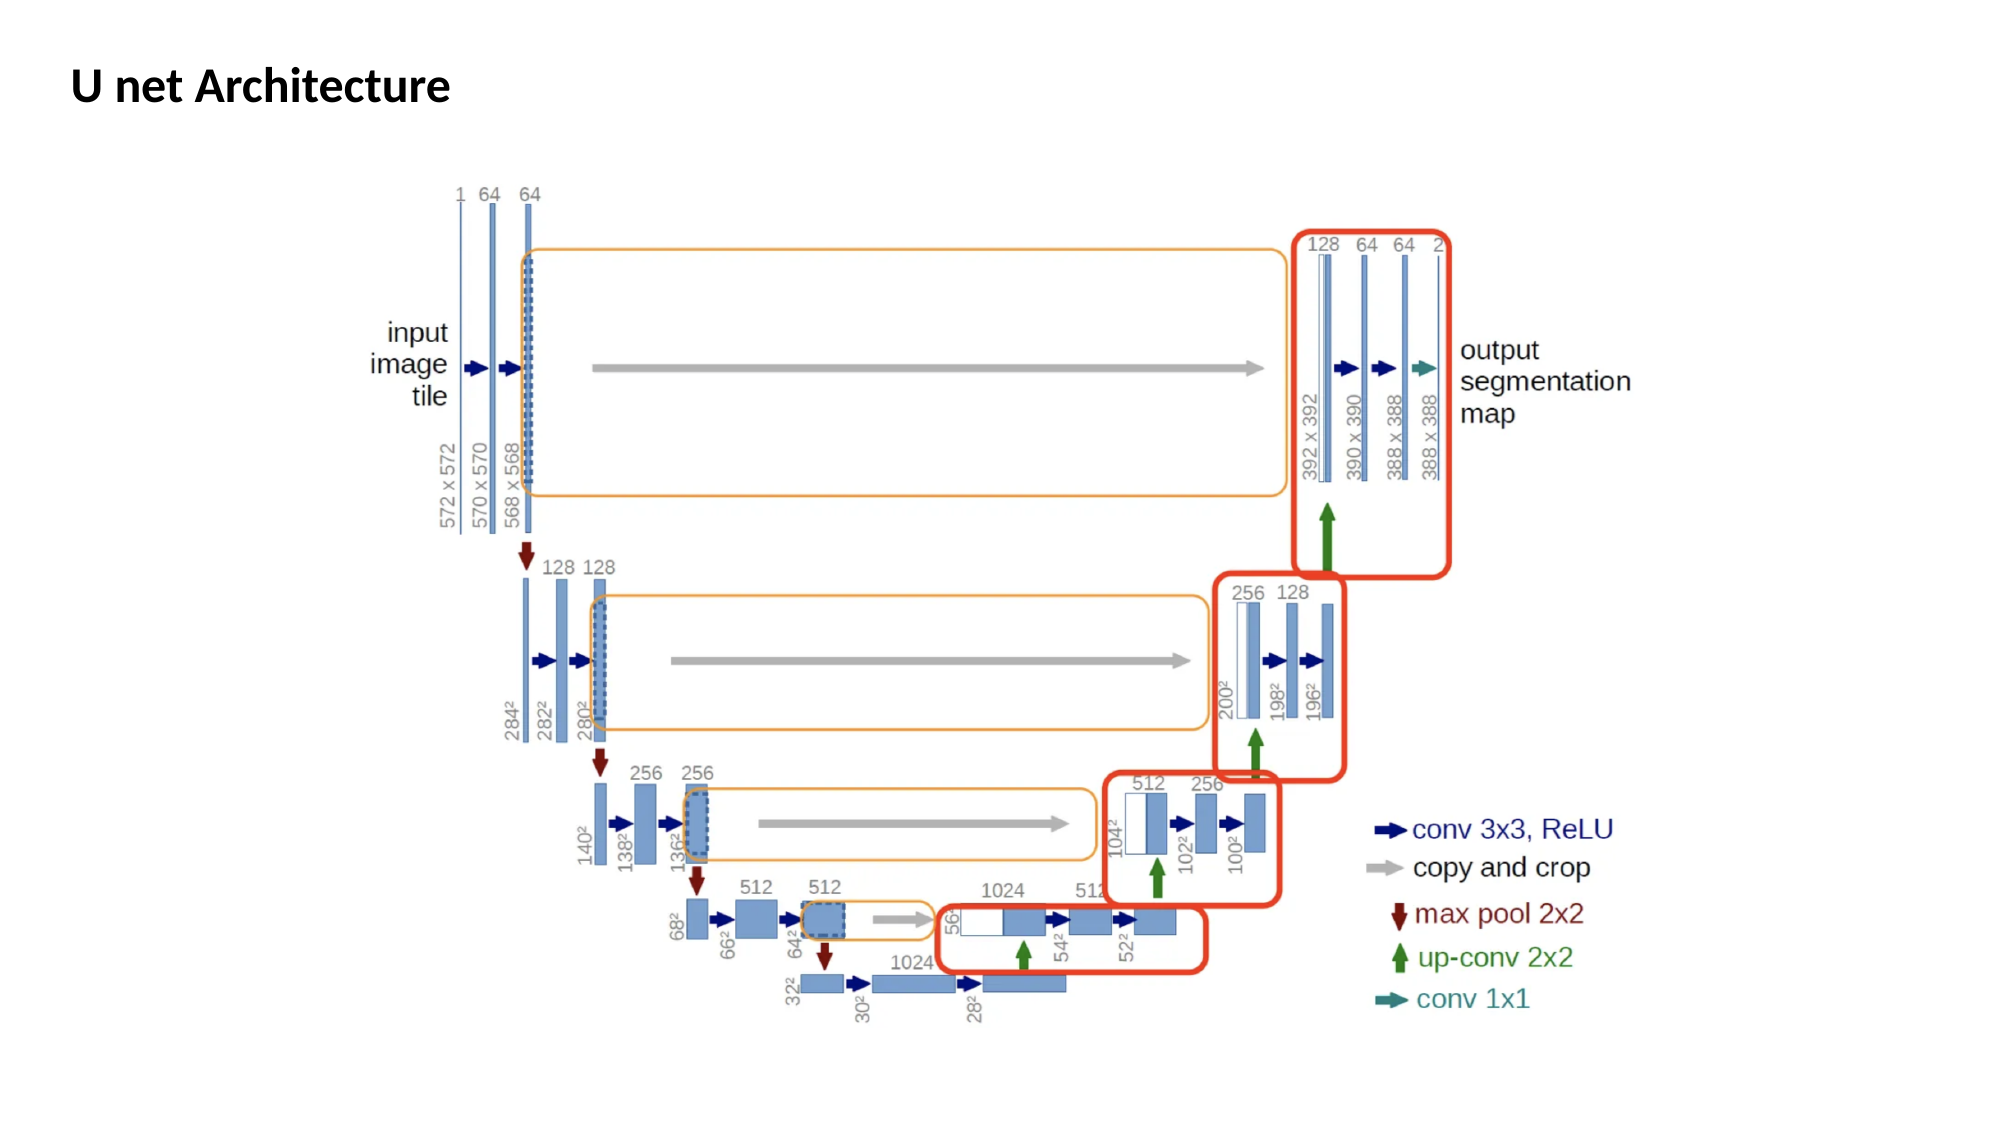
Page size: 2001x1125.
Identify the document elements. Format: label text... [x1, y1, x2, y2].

picture [362, 184, 1638, 1028]
text_box U net Architecture [55, 44, 1170, 120]
